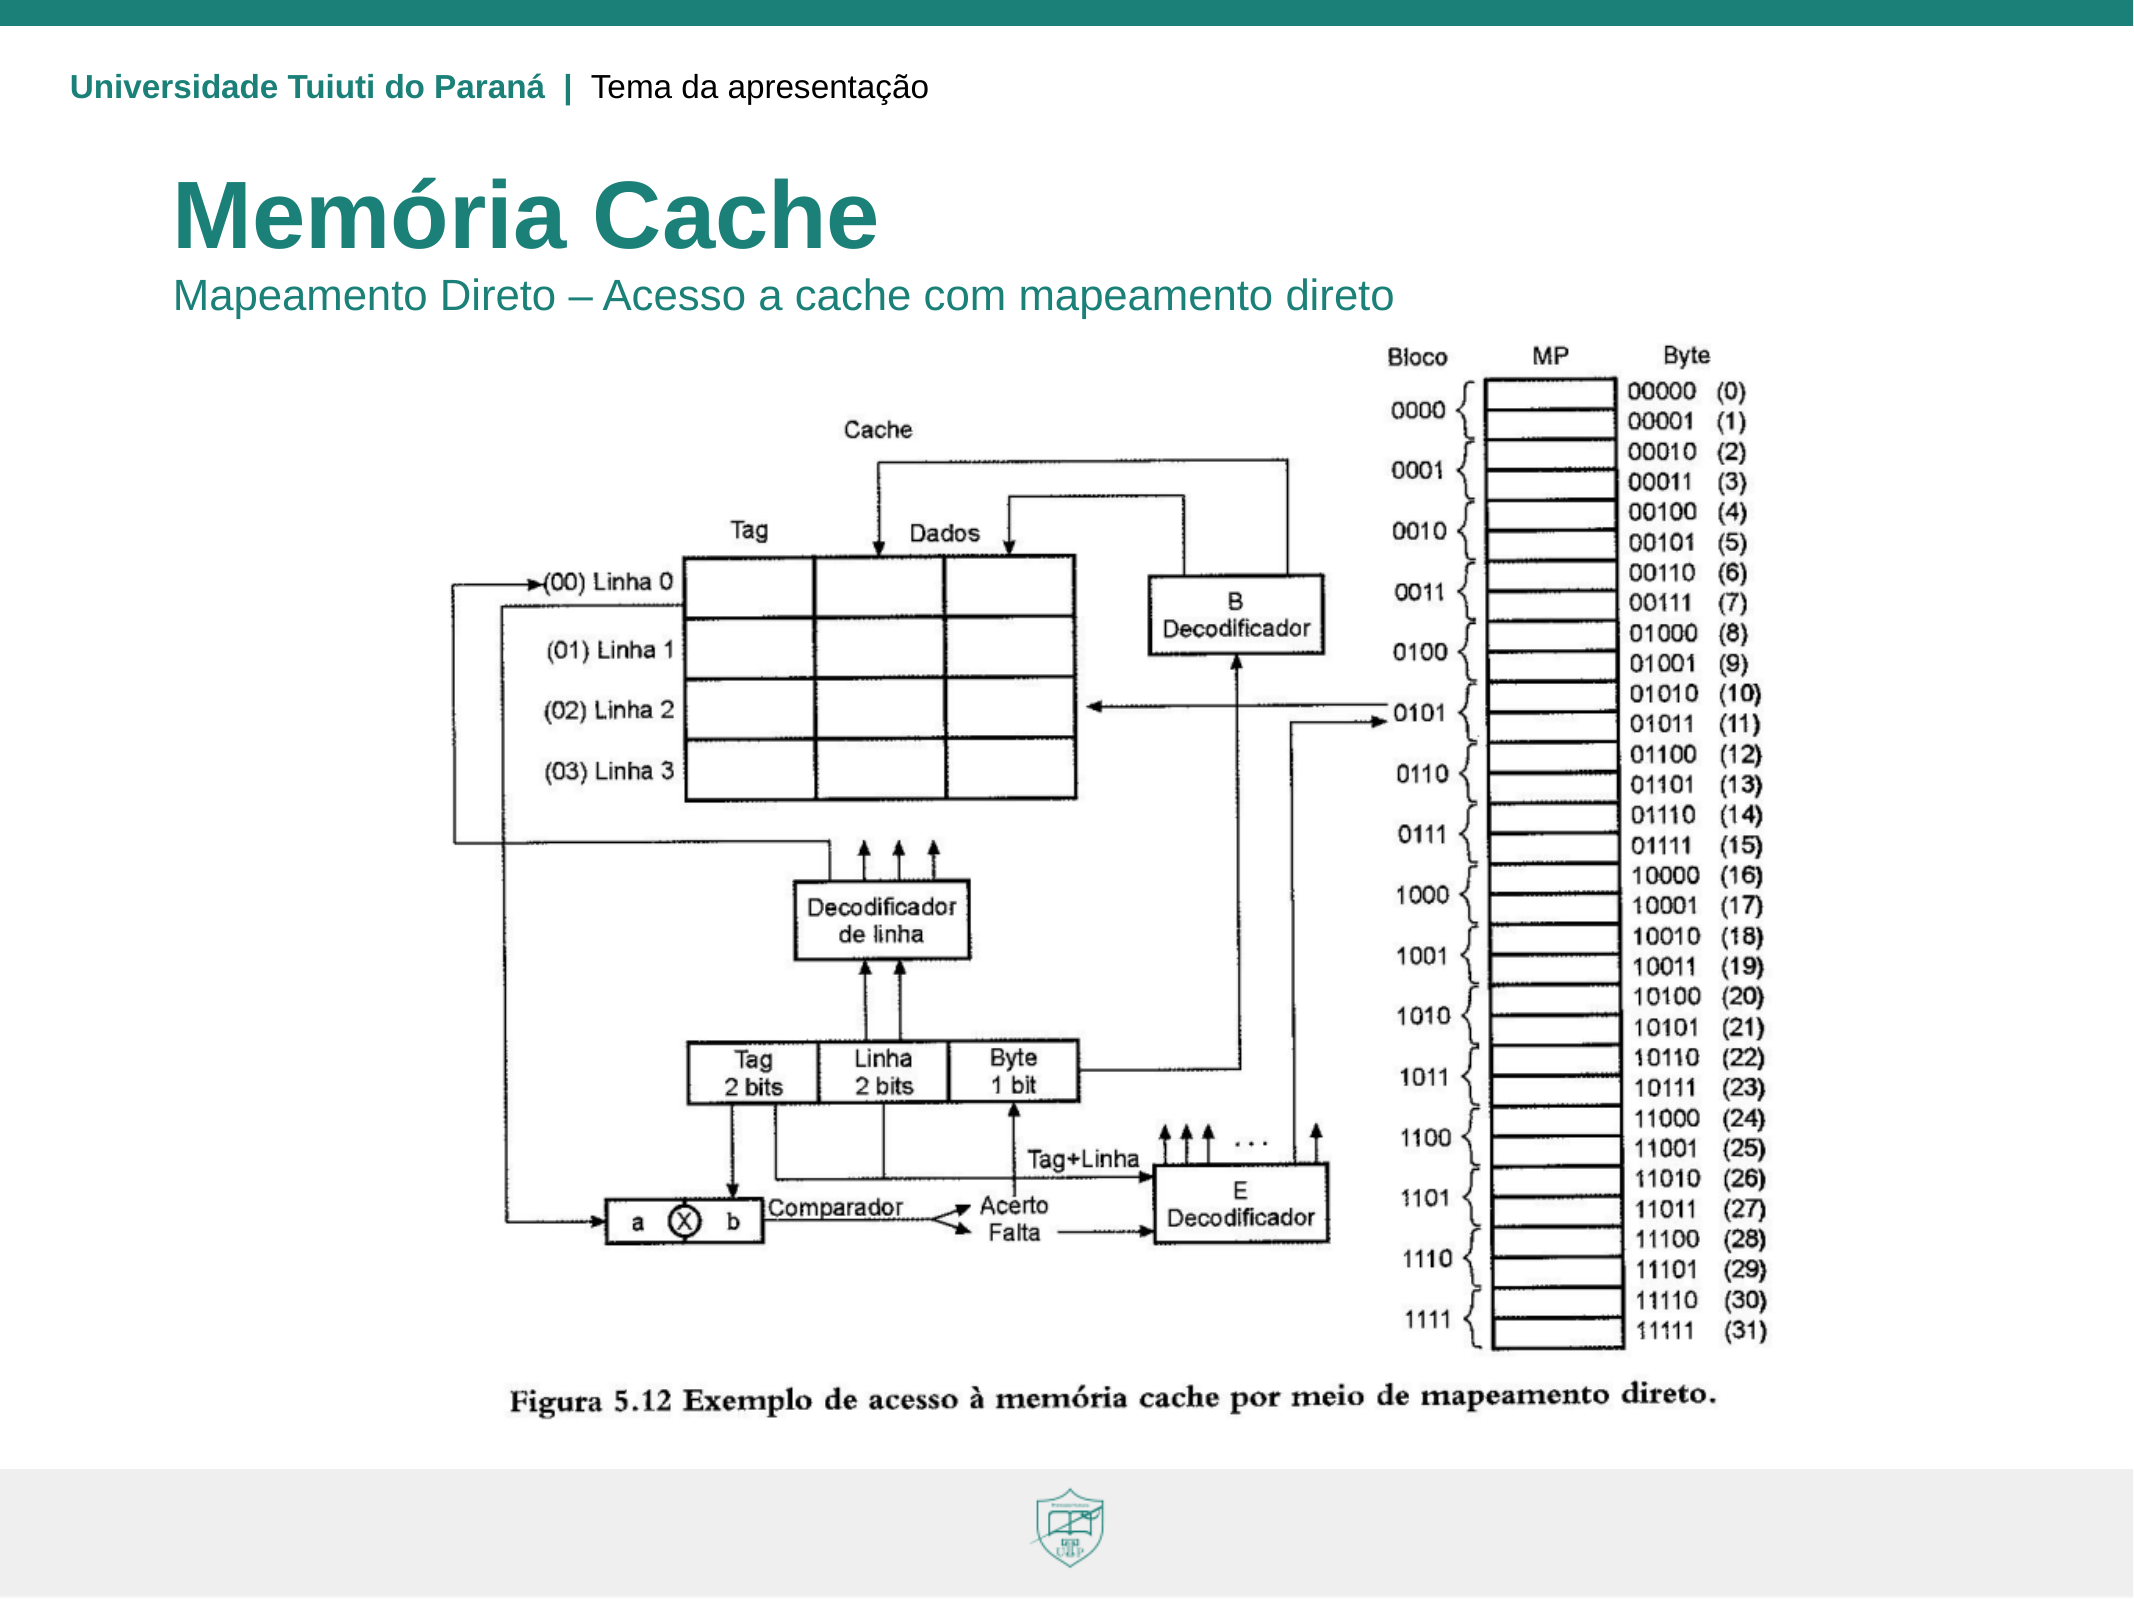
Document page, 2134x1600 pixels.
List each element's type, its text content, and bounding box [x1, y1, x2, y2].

picture [0, 1469, 2134, 1598]
text_box Universidade Tuiuti do Paraná | Tema da apresentação [63, 59, 936, 112]
text_box Memória Cache Mapeamento Direto – Acesso a cache com mapeamento direto [166, 145, 2017, 326]
picture [0, 0, 2134, 26]
picture [397, 321, 1786, 1424]
